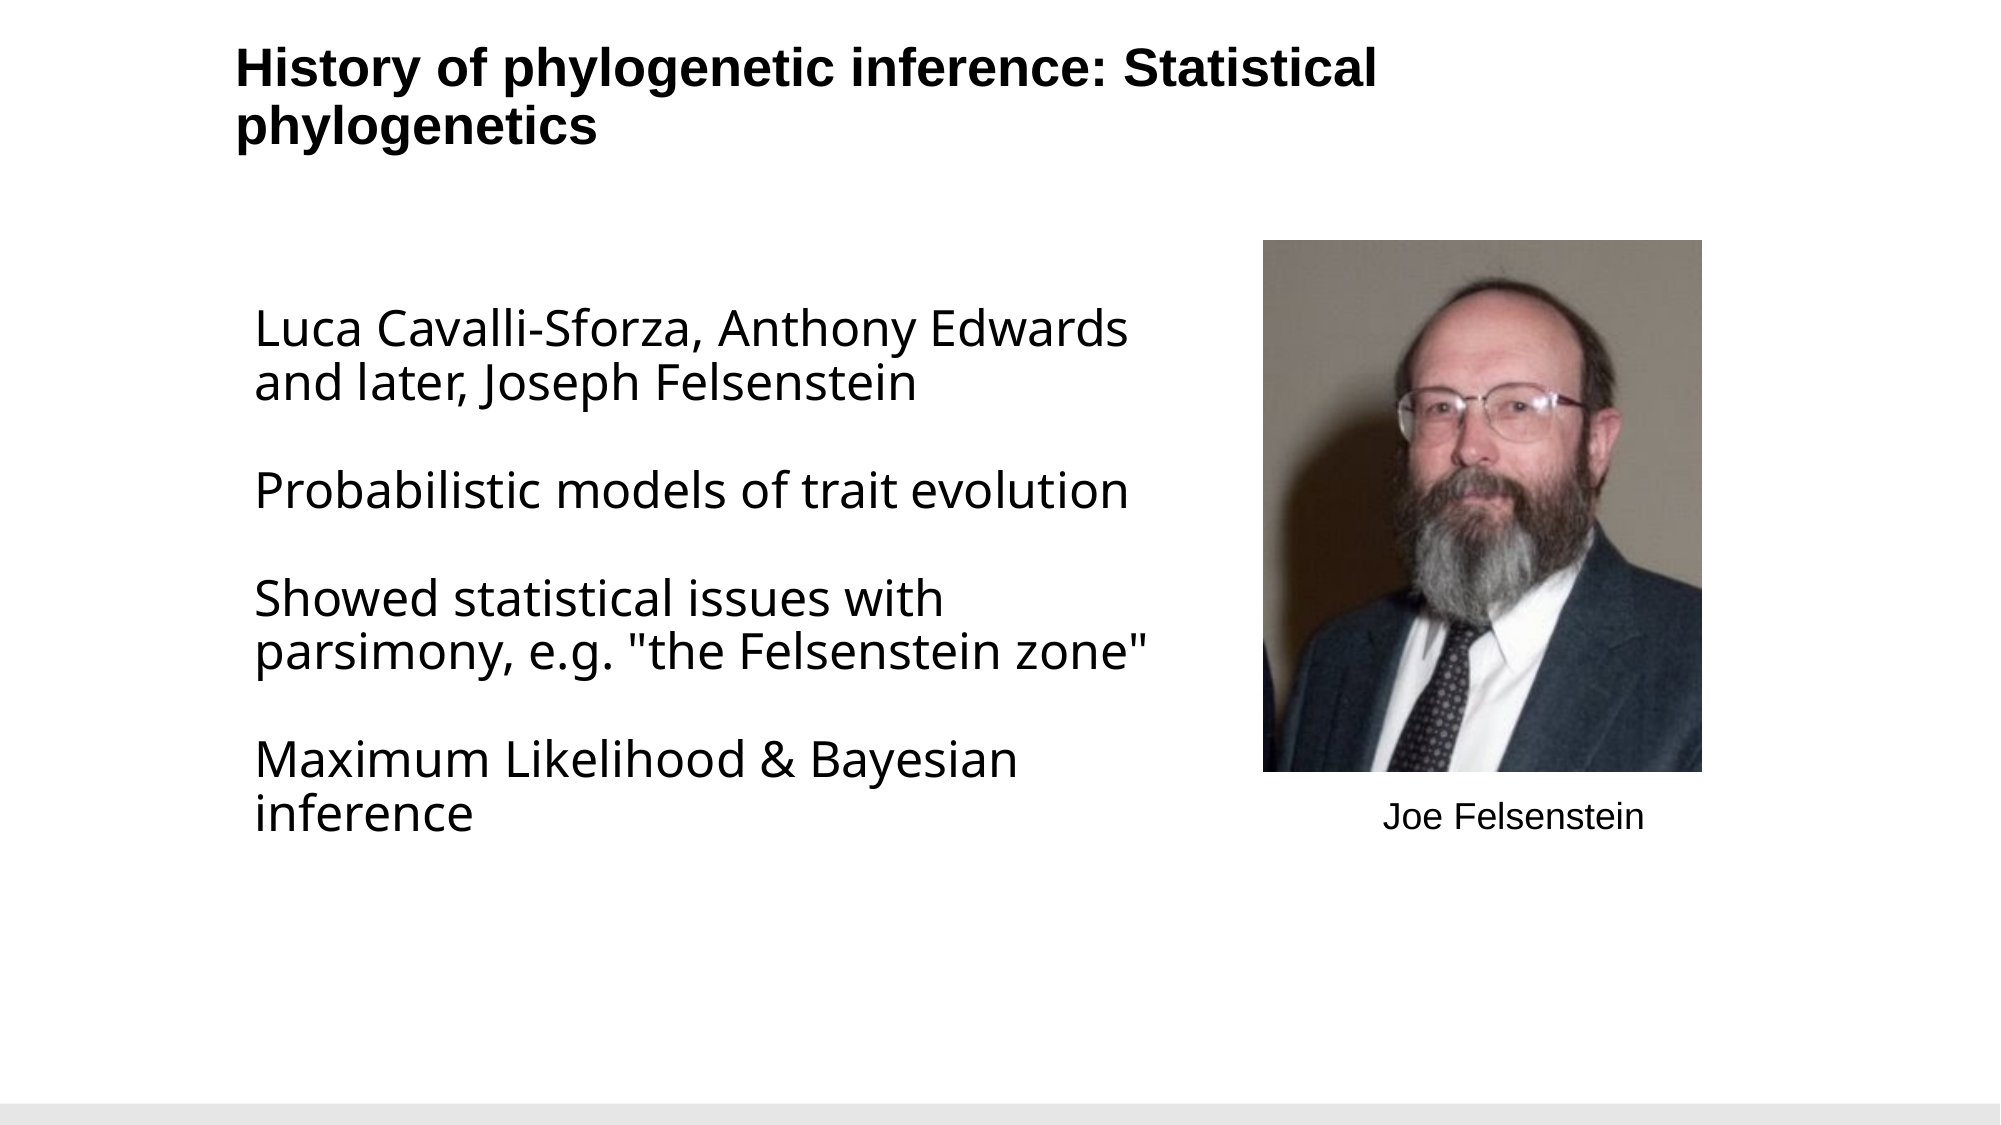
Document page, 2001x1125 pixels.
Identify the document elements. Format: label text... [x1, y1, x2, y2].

list Luca Cavalli-Sforza, Anthony Edwards and later, Joseph Felsenstein Probabilistic models of trait evolution Showed statistical issues with parsimony, e.g. "the Felsenstein zone" Maximum Likelihood & Bayesian inference [220, 288, 1228, 1069]
title History of phylogenetic inference: Statistical phylogenetics [220, 24, 1699, 172]
picture [1263, 240, 1702, 772]
text_box Joe Felsenstein [1368, 784, 1697, 845]
